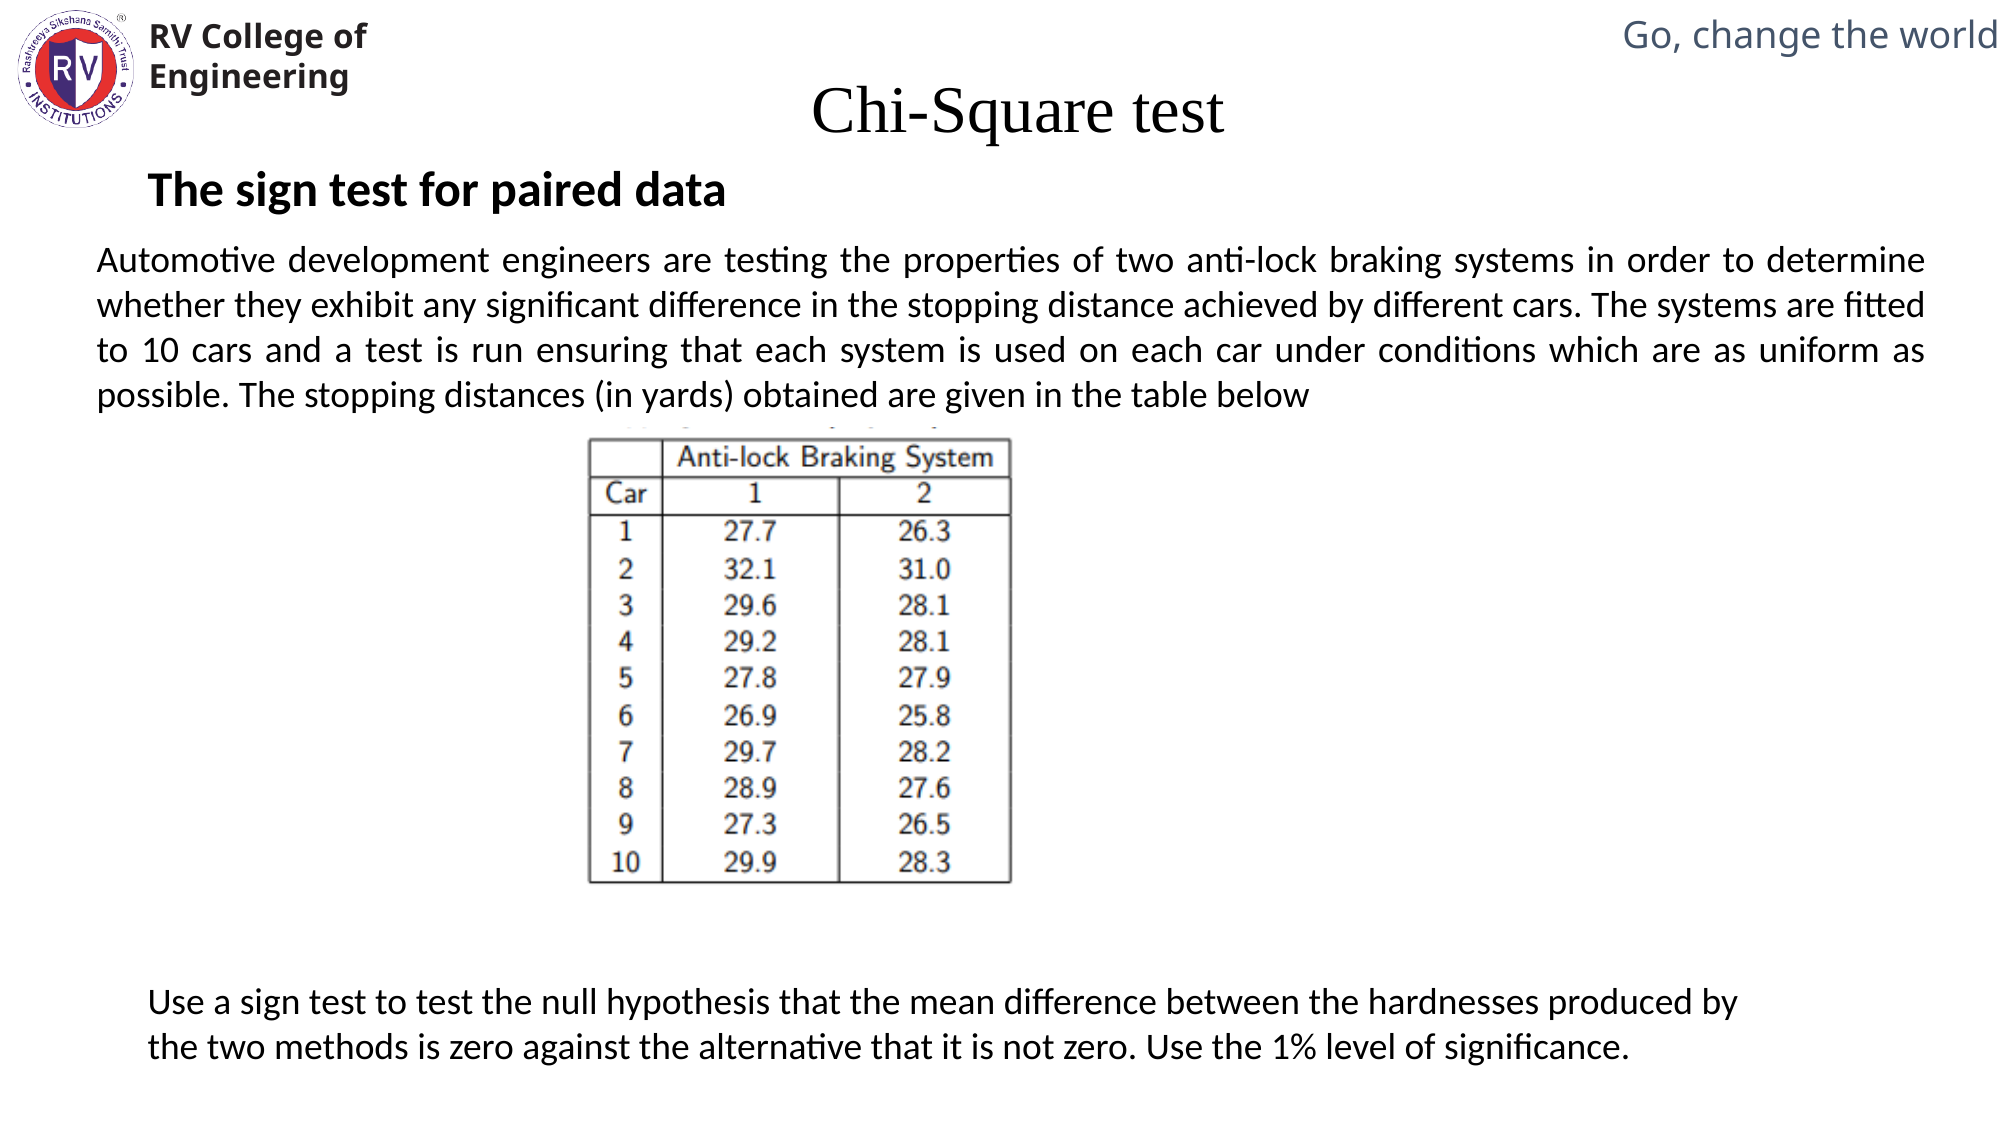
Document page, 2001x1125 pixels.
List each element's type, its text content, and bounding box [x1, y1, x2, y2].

text_box Automotive development engineers are testing the properties of two anti-lock braking systems in order to determine whether they exhibit any significant difference in the stopping distance achieved by different cars. The systems are fitted to 10 cars and a test is run ensuring that each system is used on each car under conditions which are as uniform as possible. The stopping distances (in yards) obtained are given in the table below [81, 227, 1943, 423]
text_box The sign test for paired data [132, 149, 1961, 225]
text_box Chi-Square test [261, 58, 1793, 149]
picture [17, 10, 134, 128]
text_box Use a sign test to test the null hypothesis that the mean difference between the hardnesses produced by the two methods is zero against the alternative that it is not zero. Use the 1% level of significance. [132, 969, 1814, 1075]
picture [584, 427, 1020, 897]
